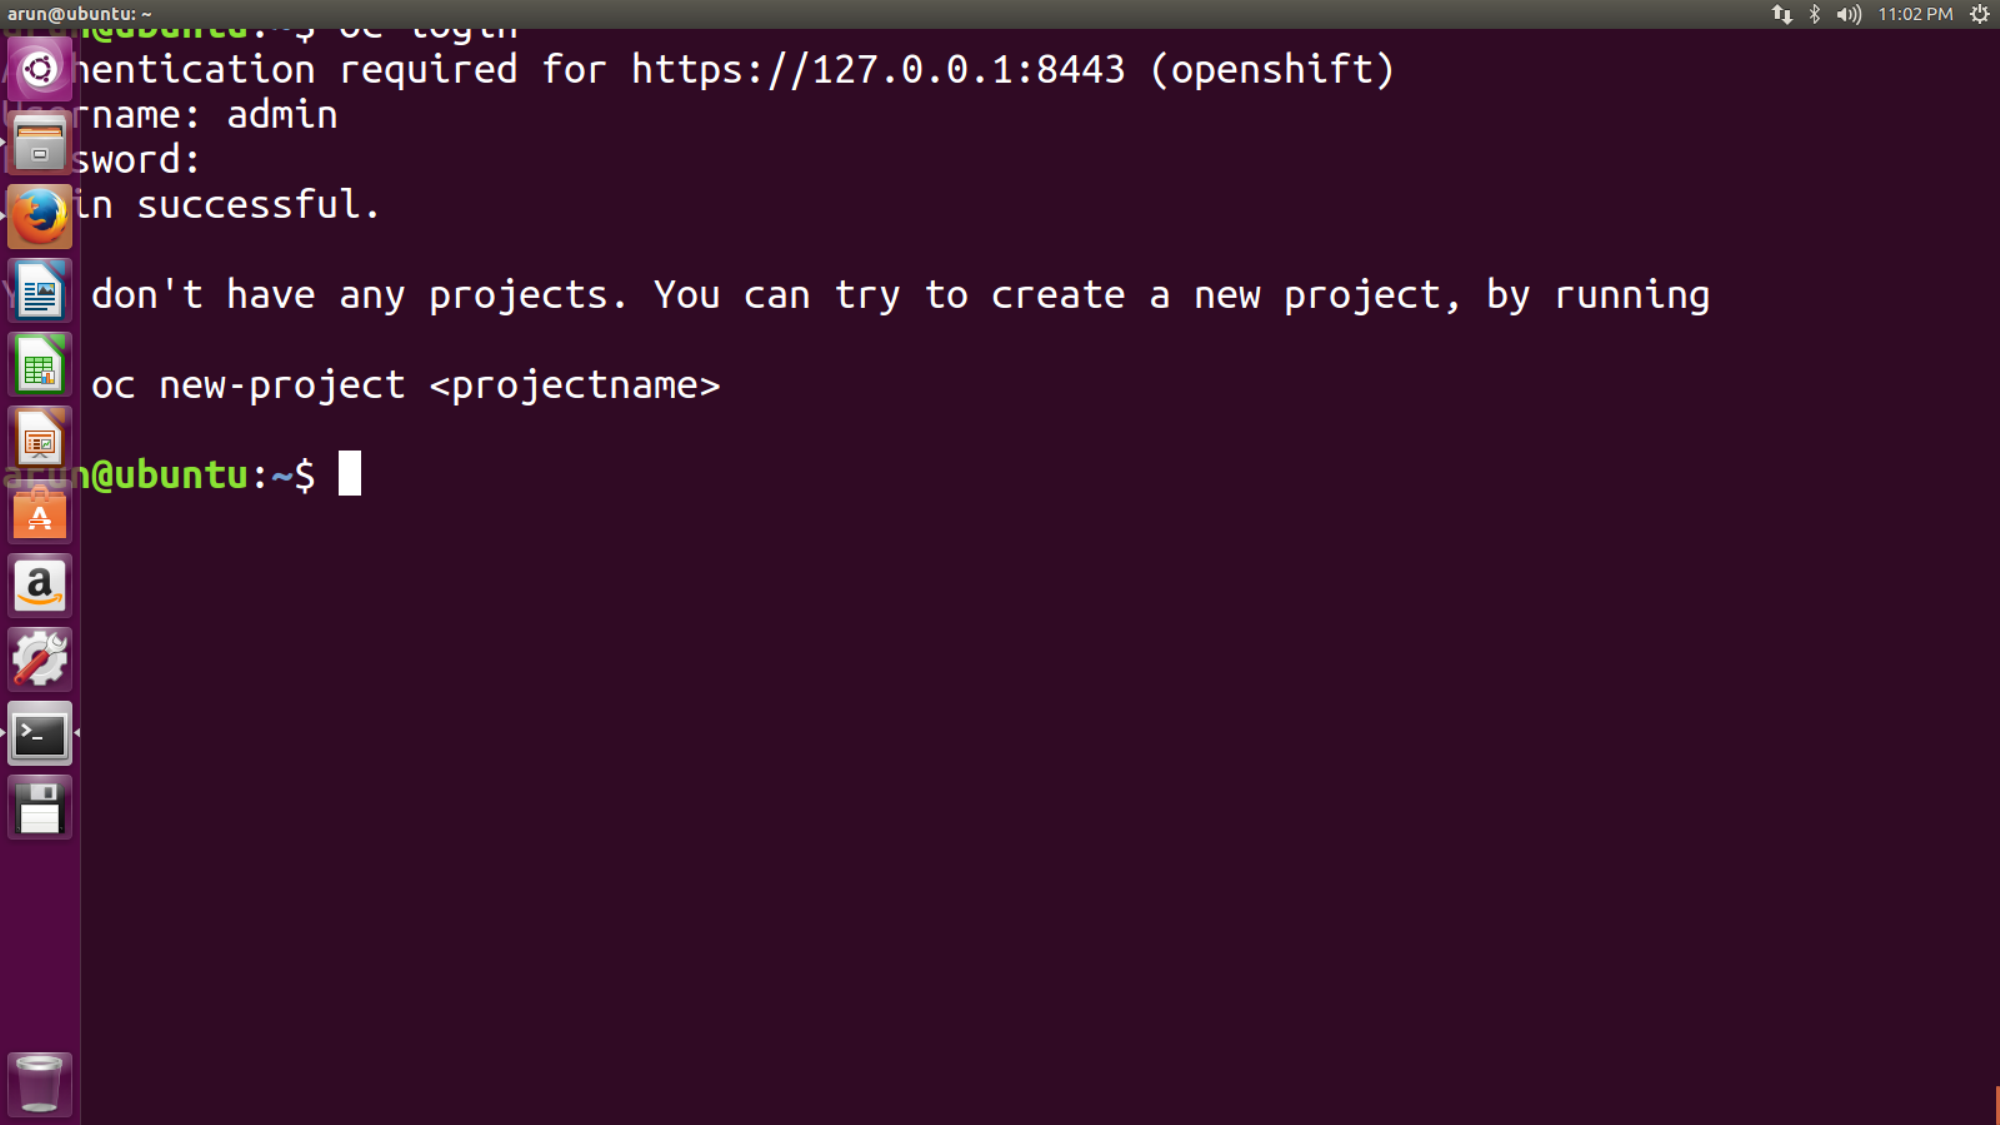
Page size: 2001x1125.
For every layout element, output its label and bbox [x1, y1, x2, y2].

list [0, 0, 2000, 1125]
